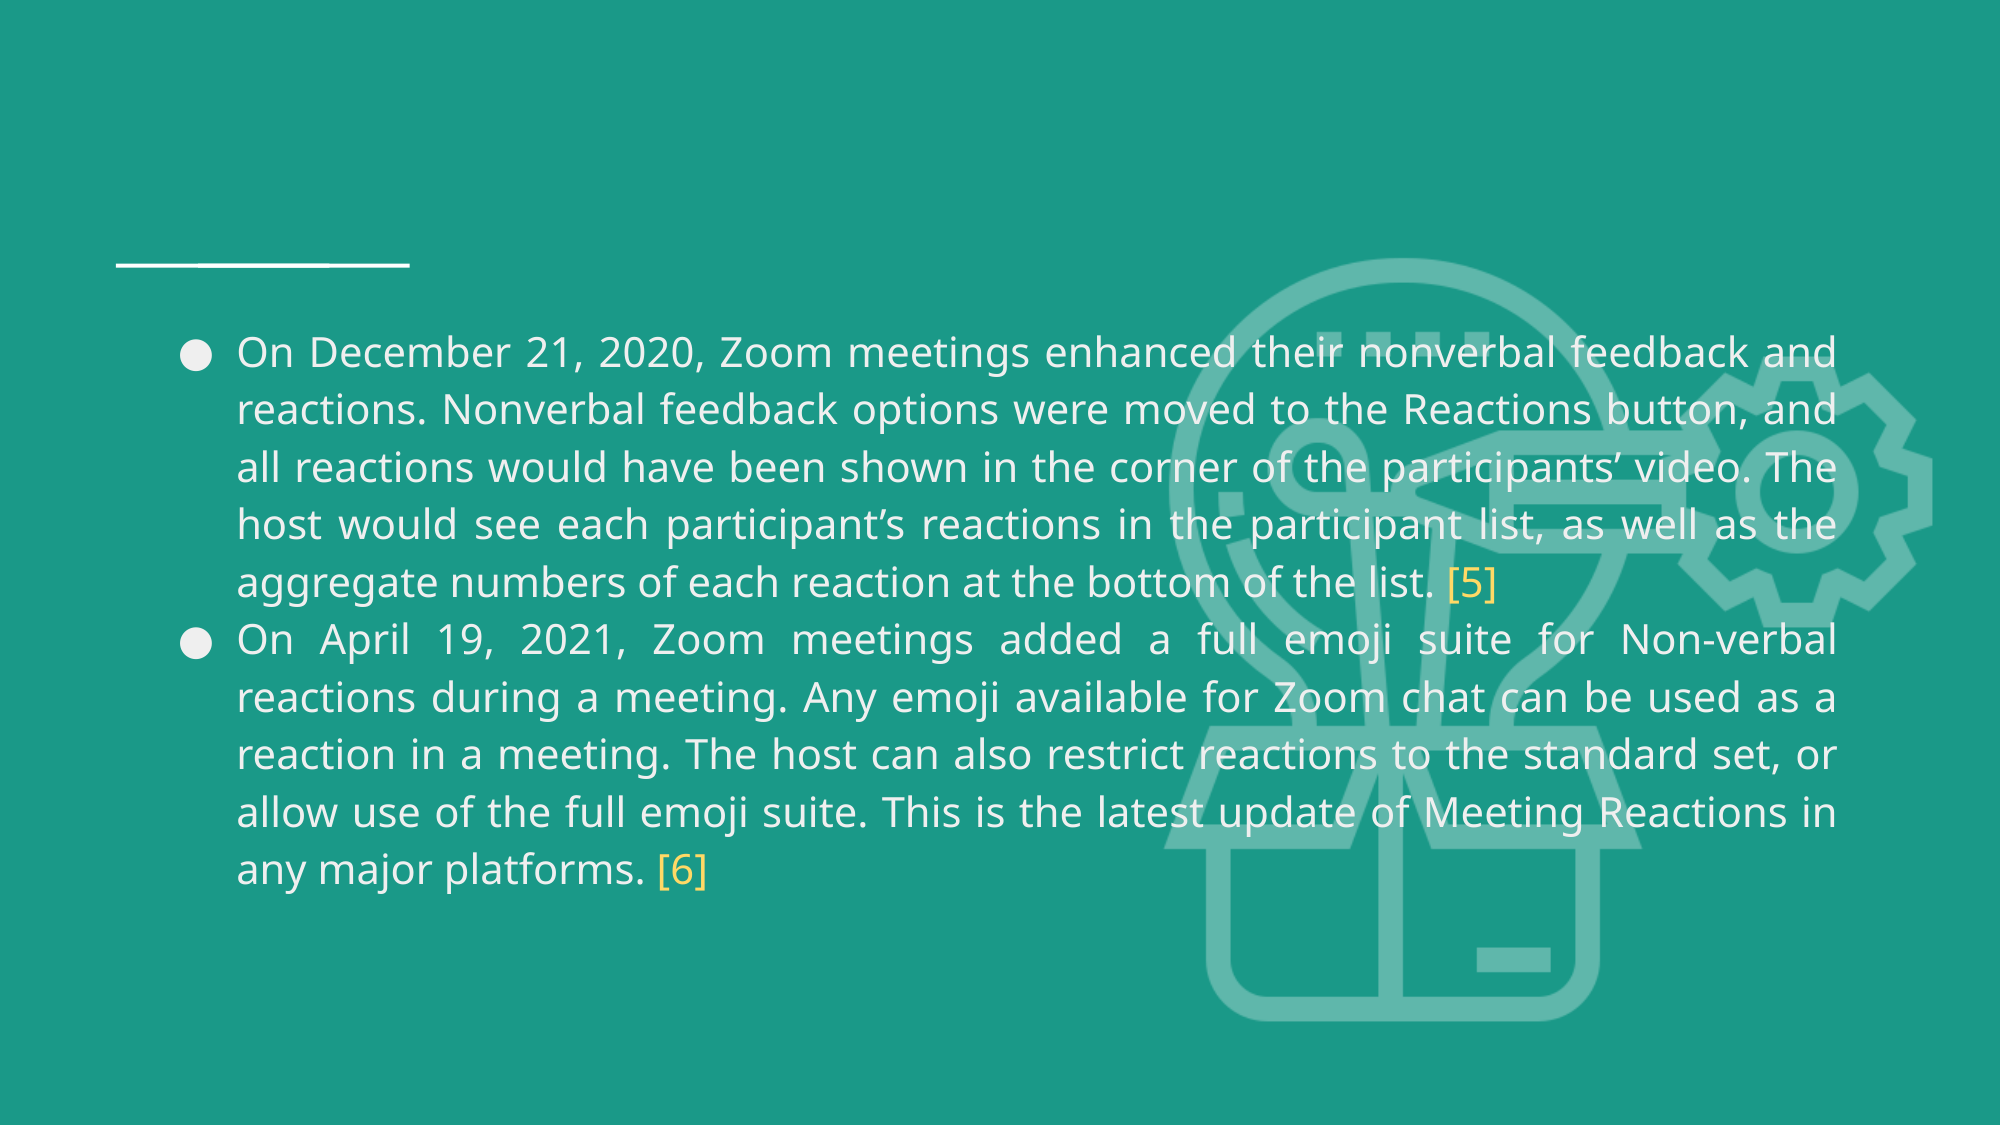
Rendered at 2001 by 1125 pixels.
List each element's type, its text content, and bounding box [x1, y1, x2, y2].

text_box On December 21, 2020, Zoom meetings enhanced their nonverbal feedback and reactions. Nonverbal feedback options were moved to the Reactions button, and all reactions would have been shown in the corner of the participants’ video. The host would see each participant’s reactions in the participant list, as well as the aggregate numbers of each reaction at the bottom of the list. [5] On April 19, 2021, Zoom meetings added a full emoji suite for Non-verbal reactions during a meeting. Any emoji available for Zoom chat can be used as a reaction in a meeting. The host can also restrict reactions to the standard set, or allow use of the full emoji suite. This is the latest update of Meeting Reactions in any major platforms. [6] [146, 302, 1152, 977]
picture [1157, 245, 1945, 1034]
